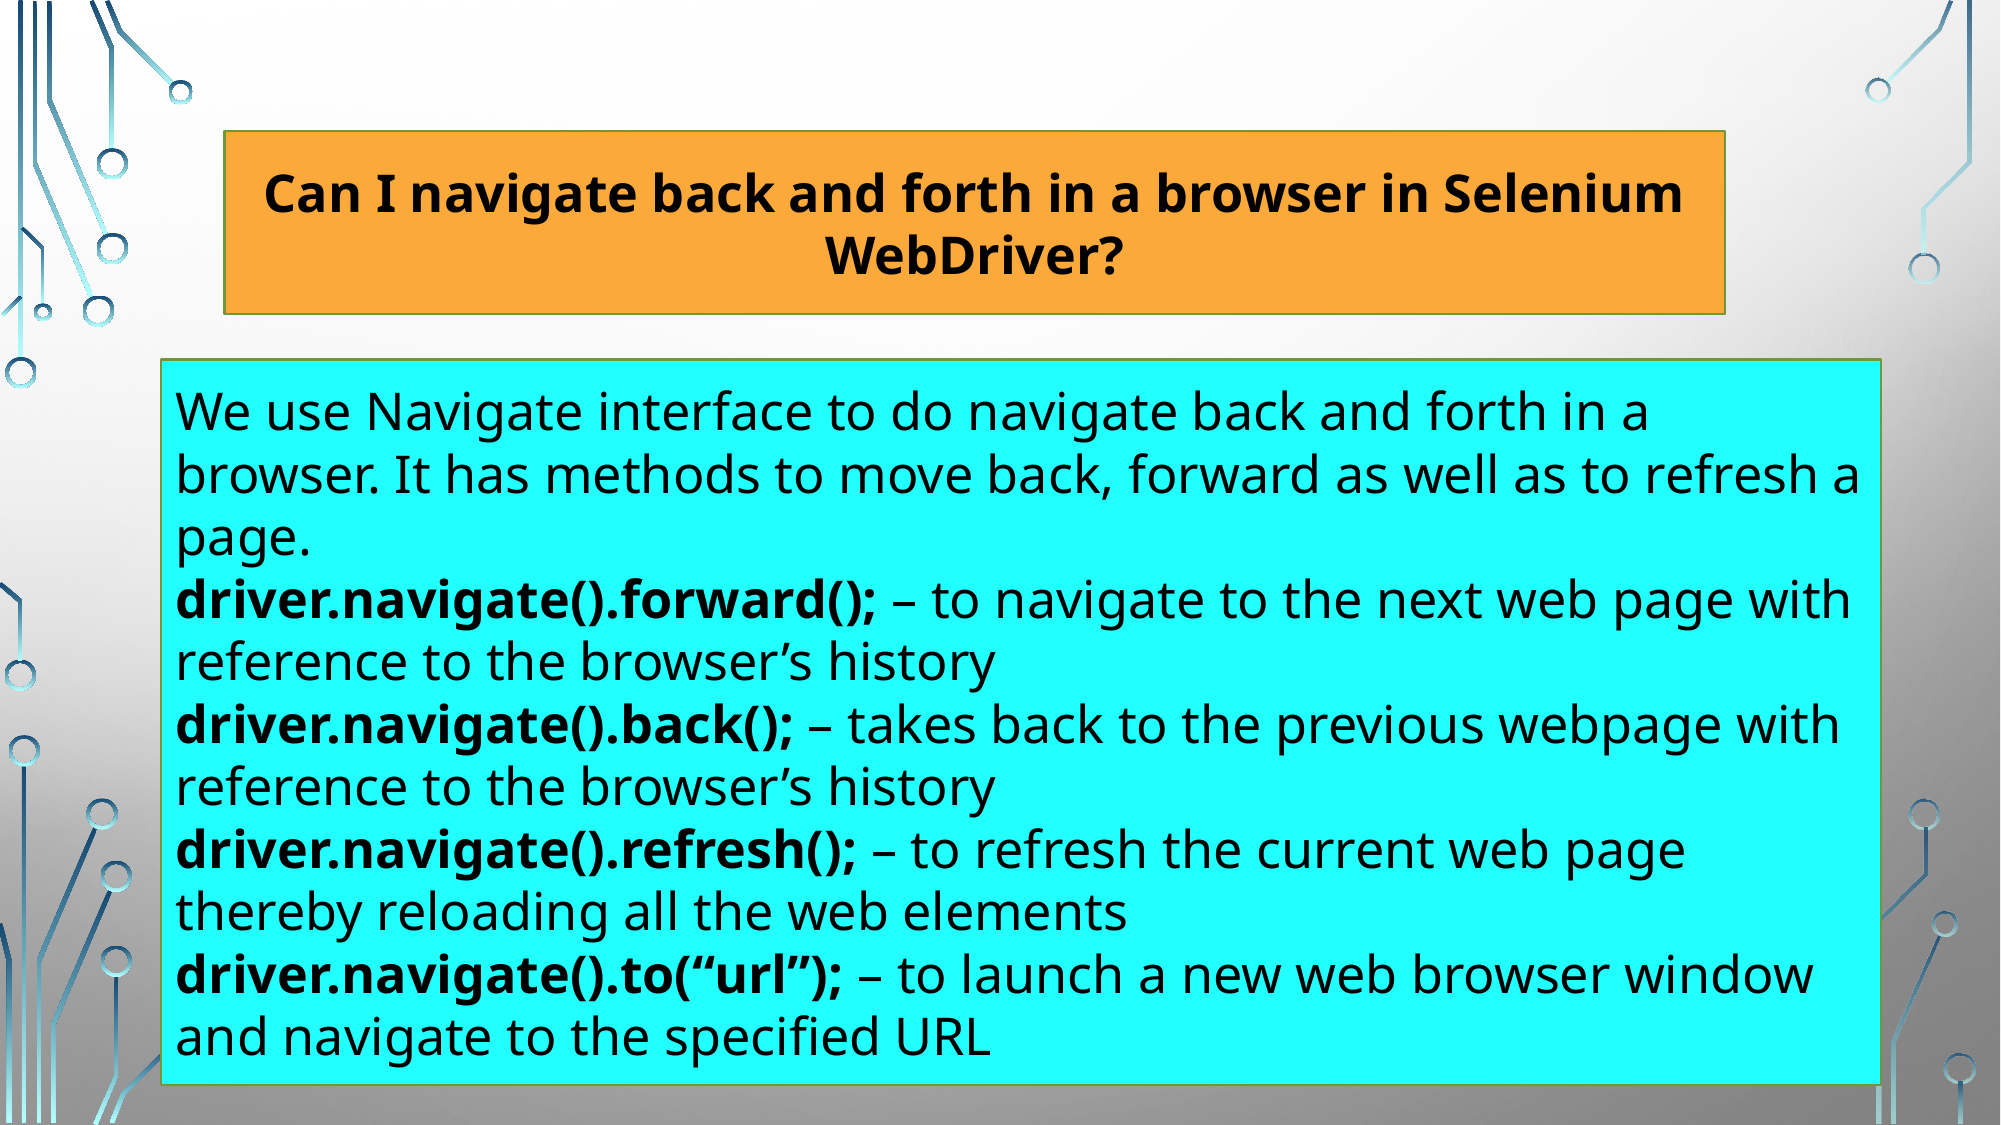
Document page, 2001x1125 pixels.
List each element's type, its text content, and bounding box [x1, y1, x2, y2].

text_box Can I navigate back and forth in a browser in Selenium WebDriver? [223, 130, 1726, 315]
text_box We use Navigate interface to do navigate back and forth in a browser. It has methods to move back, forward as well as to refresh a page. driver.navigate().forward(); – to navigate to the next web page with reference to the browser’s history driver.navigate().back(); – takes back to the previous webpage with reference to the browser’s history driver.navigate().refresh(); – to refresh the current web page thereby reloading all the web elements driver.navigate().to(“url”); – to launch a new web browser window and navigate to the specified URL [160, 358, 1882, 1086]
